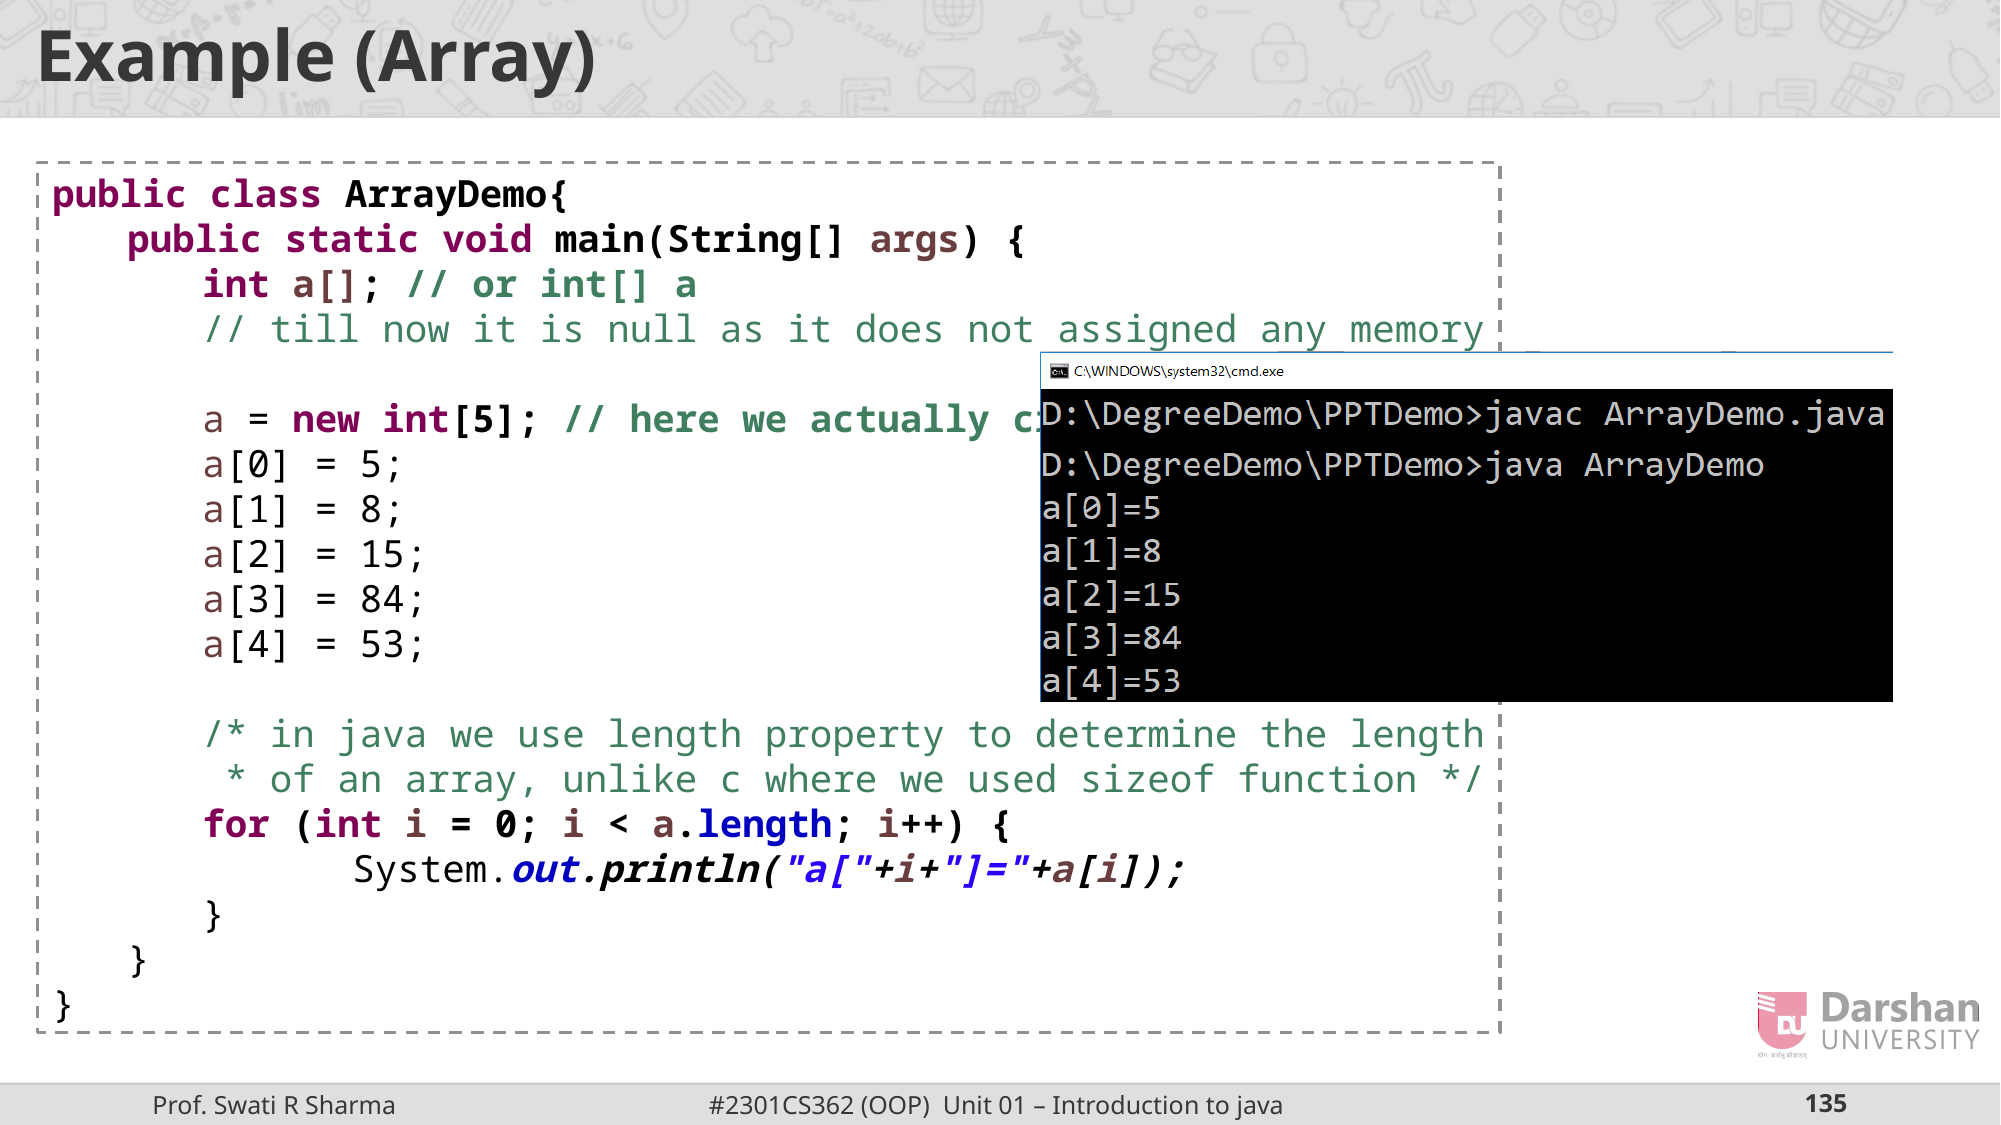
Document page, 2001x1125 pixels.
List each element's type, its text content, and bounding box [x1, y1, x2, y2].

table_cell a < b [1758, 992, 1979, 1059]
picture [1040, 351, 1893, 702]
title Example (Array) [0, 0, 2000, 117]
text_box public class ArrayDemo{ public static void main(String[] args) { int a[]; // or int[] a // till now it is null as it does not assigned any memory a = new int[5]; // here we actually create an array a[0] = 5; a[1] = 8; a[2] = 15; a[3] = 84; a[4] = 53; /* in java we use length property to determine the length * of an array, unlike c where we used sizeof function */ for (int i = 0; i < a.length; i++) { System.out.println("a["+i+"]="+a[i]); } } } [37, 162, 1500, 1033]
